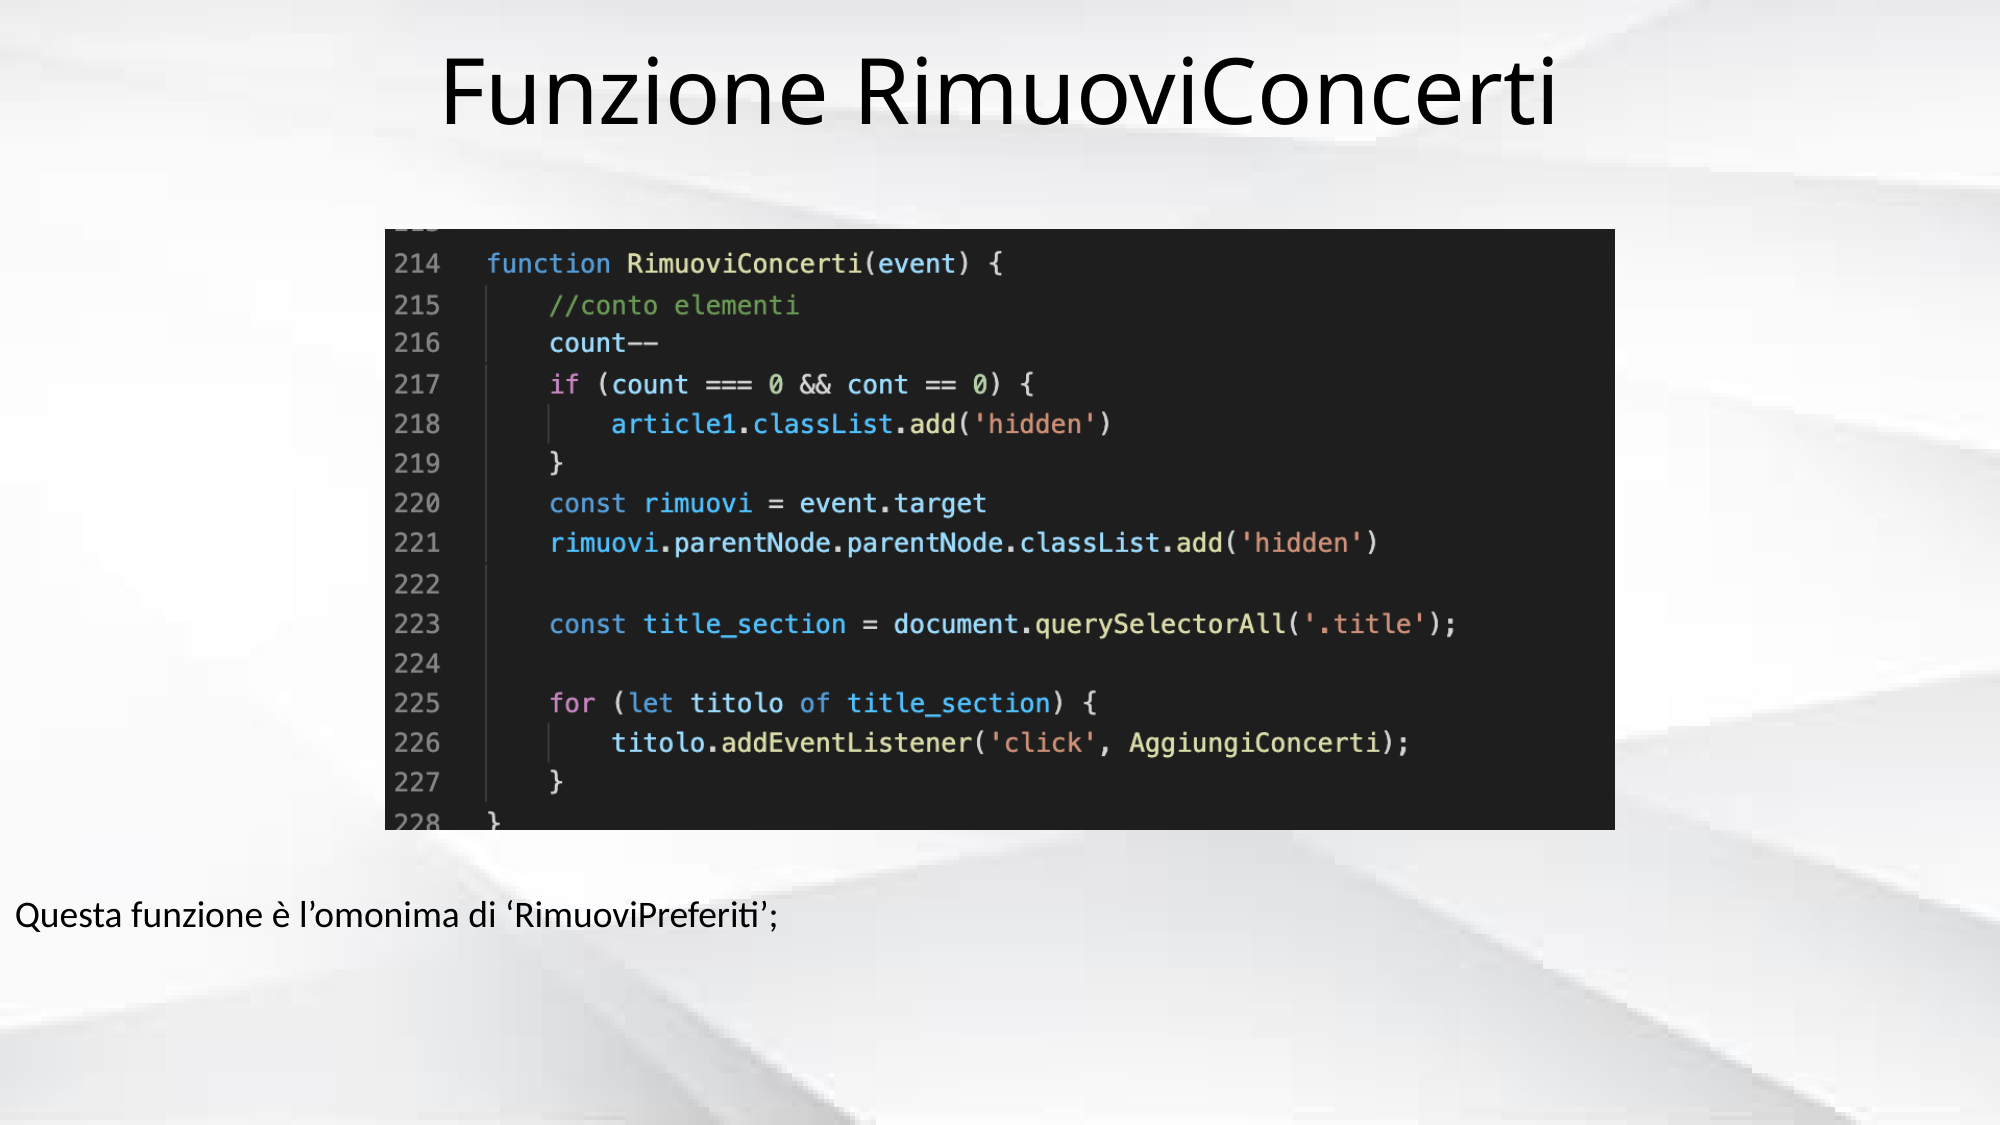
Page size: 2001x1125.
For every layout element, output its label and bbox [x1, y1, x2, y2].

picture [0, 0, 2000, 1125]
list [385, 229, 1615, 830]
